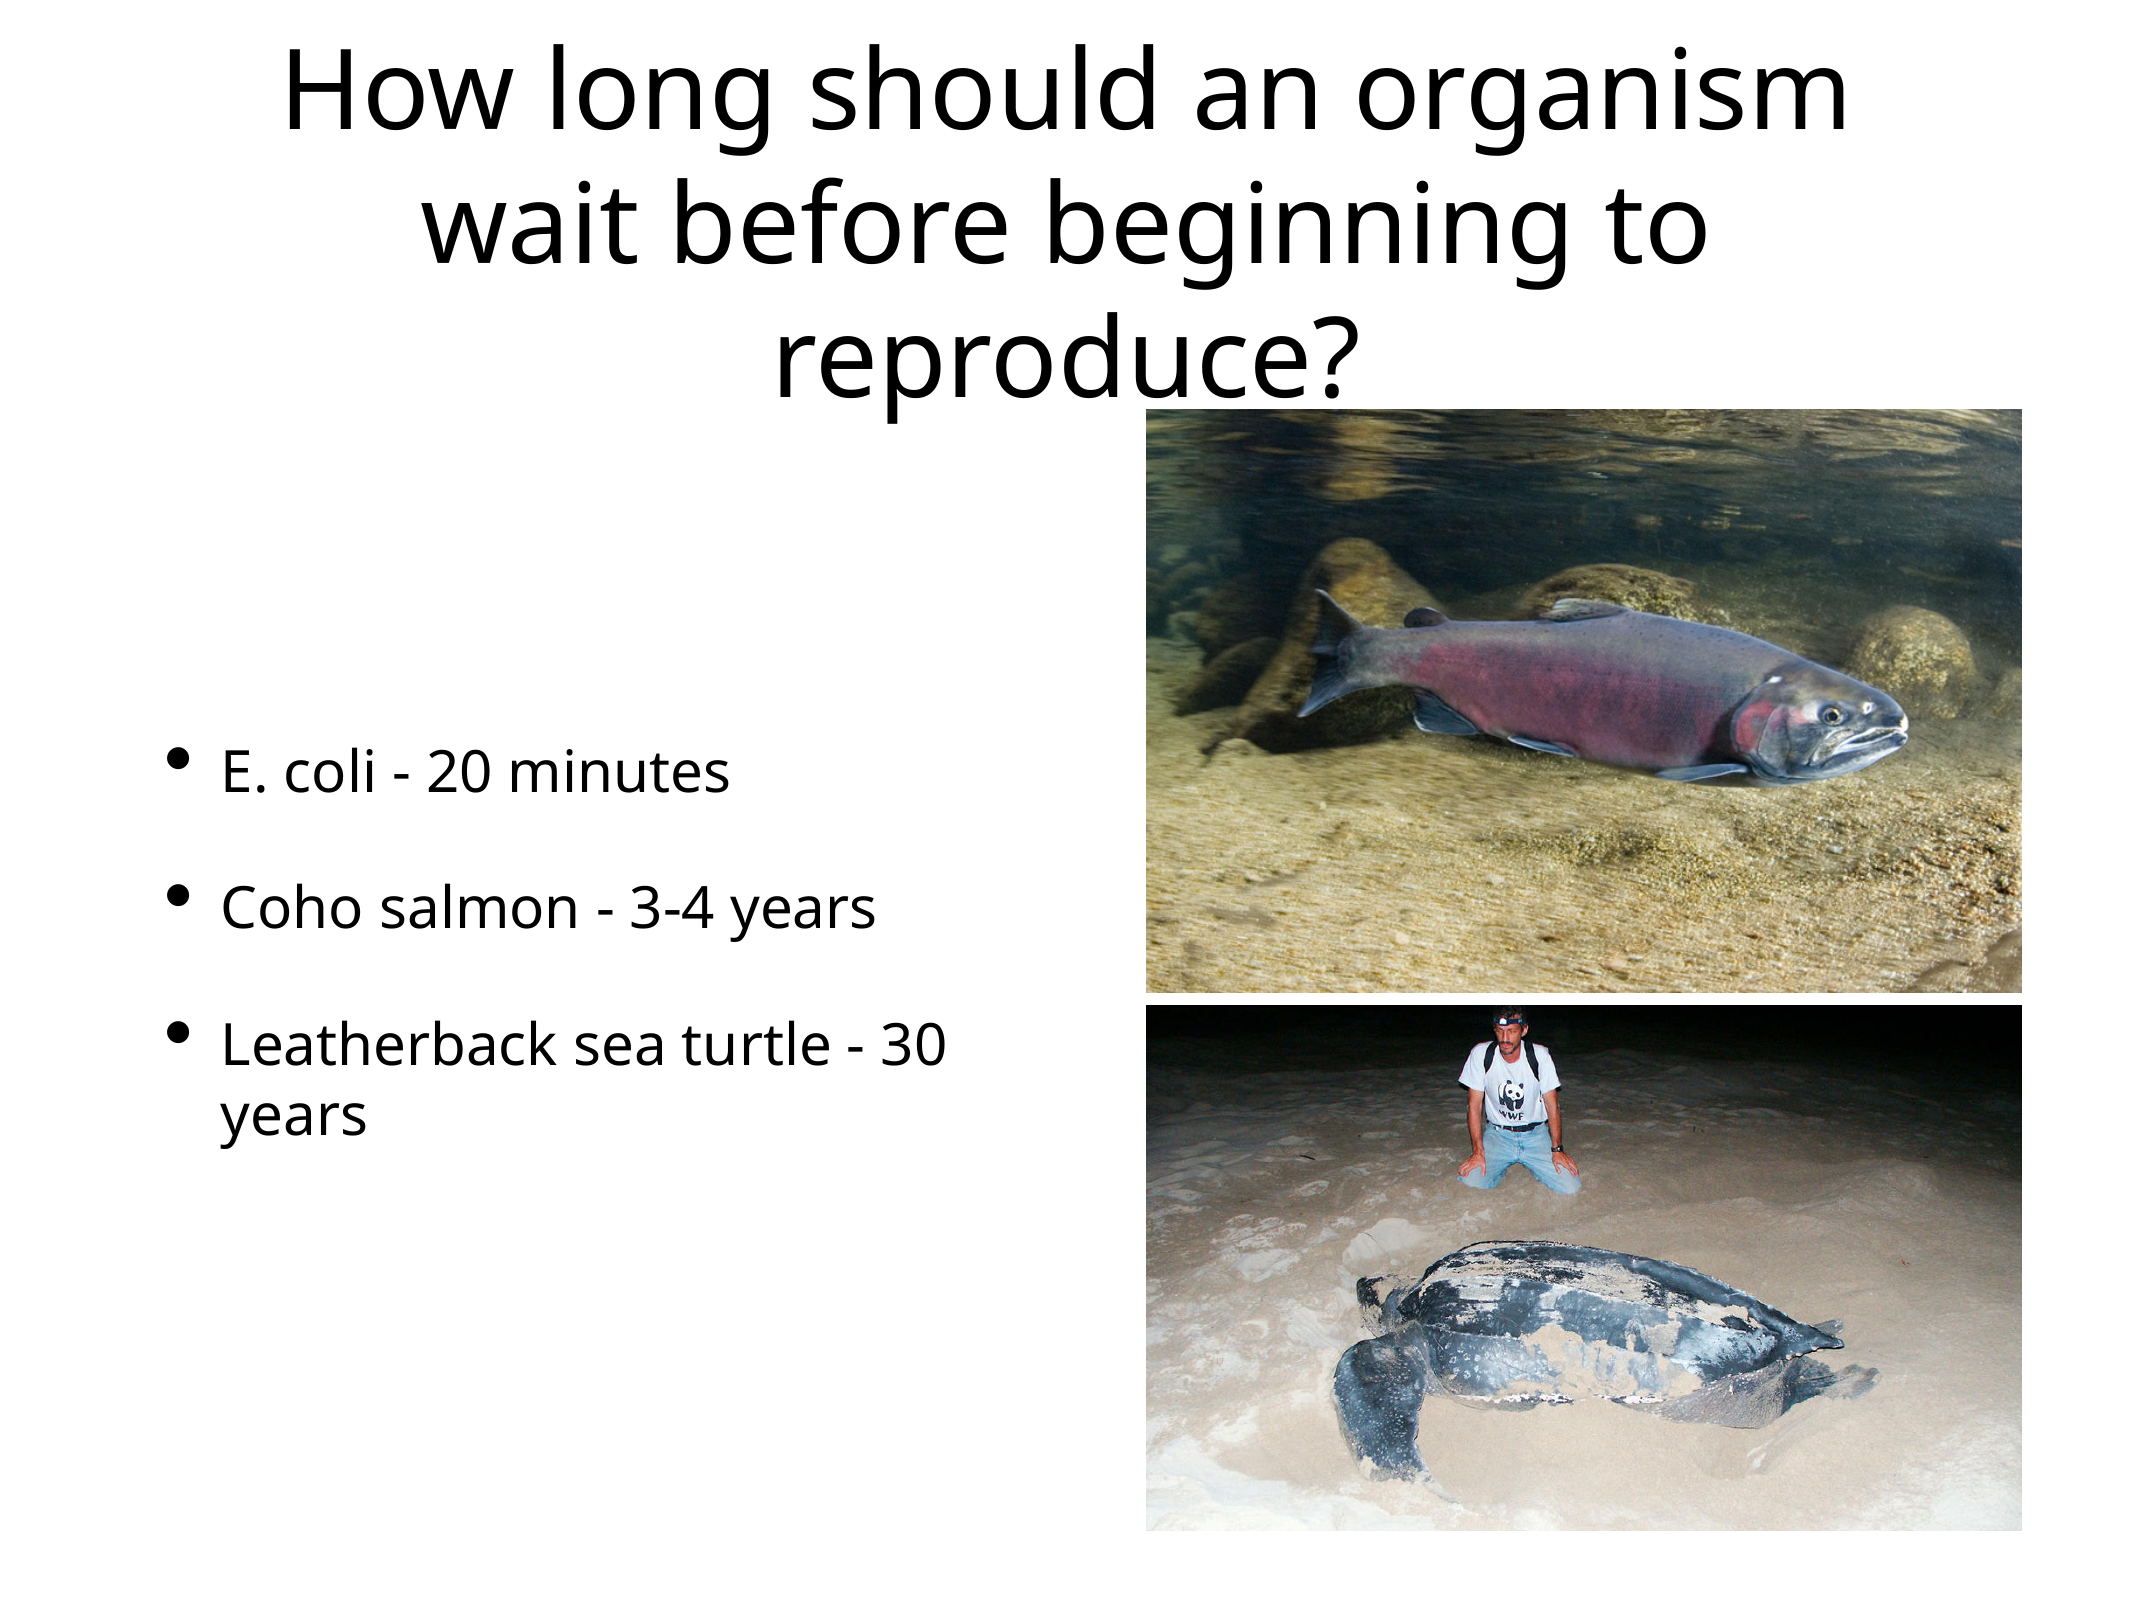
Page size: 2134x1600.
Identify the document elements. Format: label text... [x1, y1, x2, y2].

list E. coli - 20 minutes Coho salmon - 3-4 years Leatherback sea turtle - 30 years [155, 424, 1032, 1457]
picture [1146, 1005, 2022, 1532]
title How long should an organism wait before beginning to reproduce? [155, 41, 1978, 397]
picture [1146, 408, 2022, 993]
